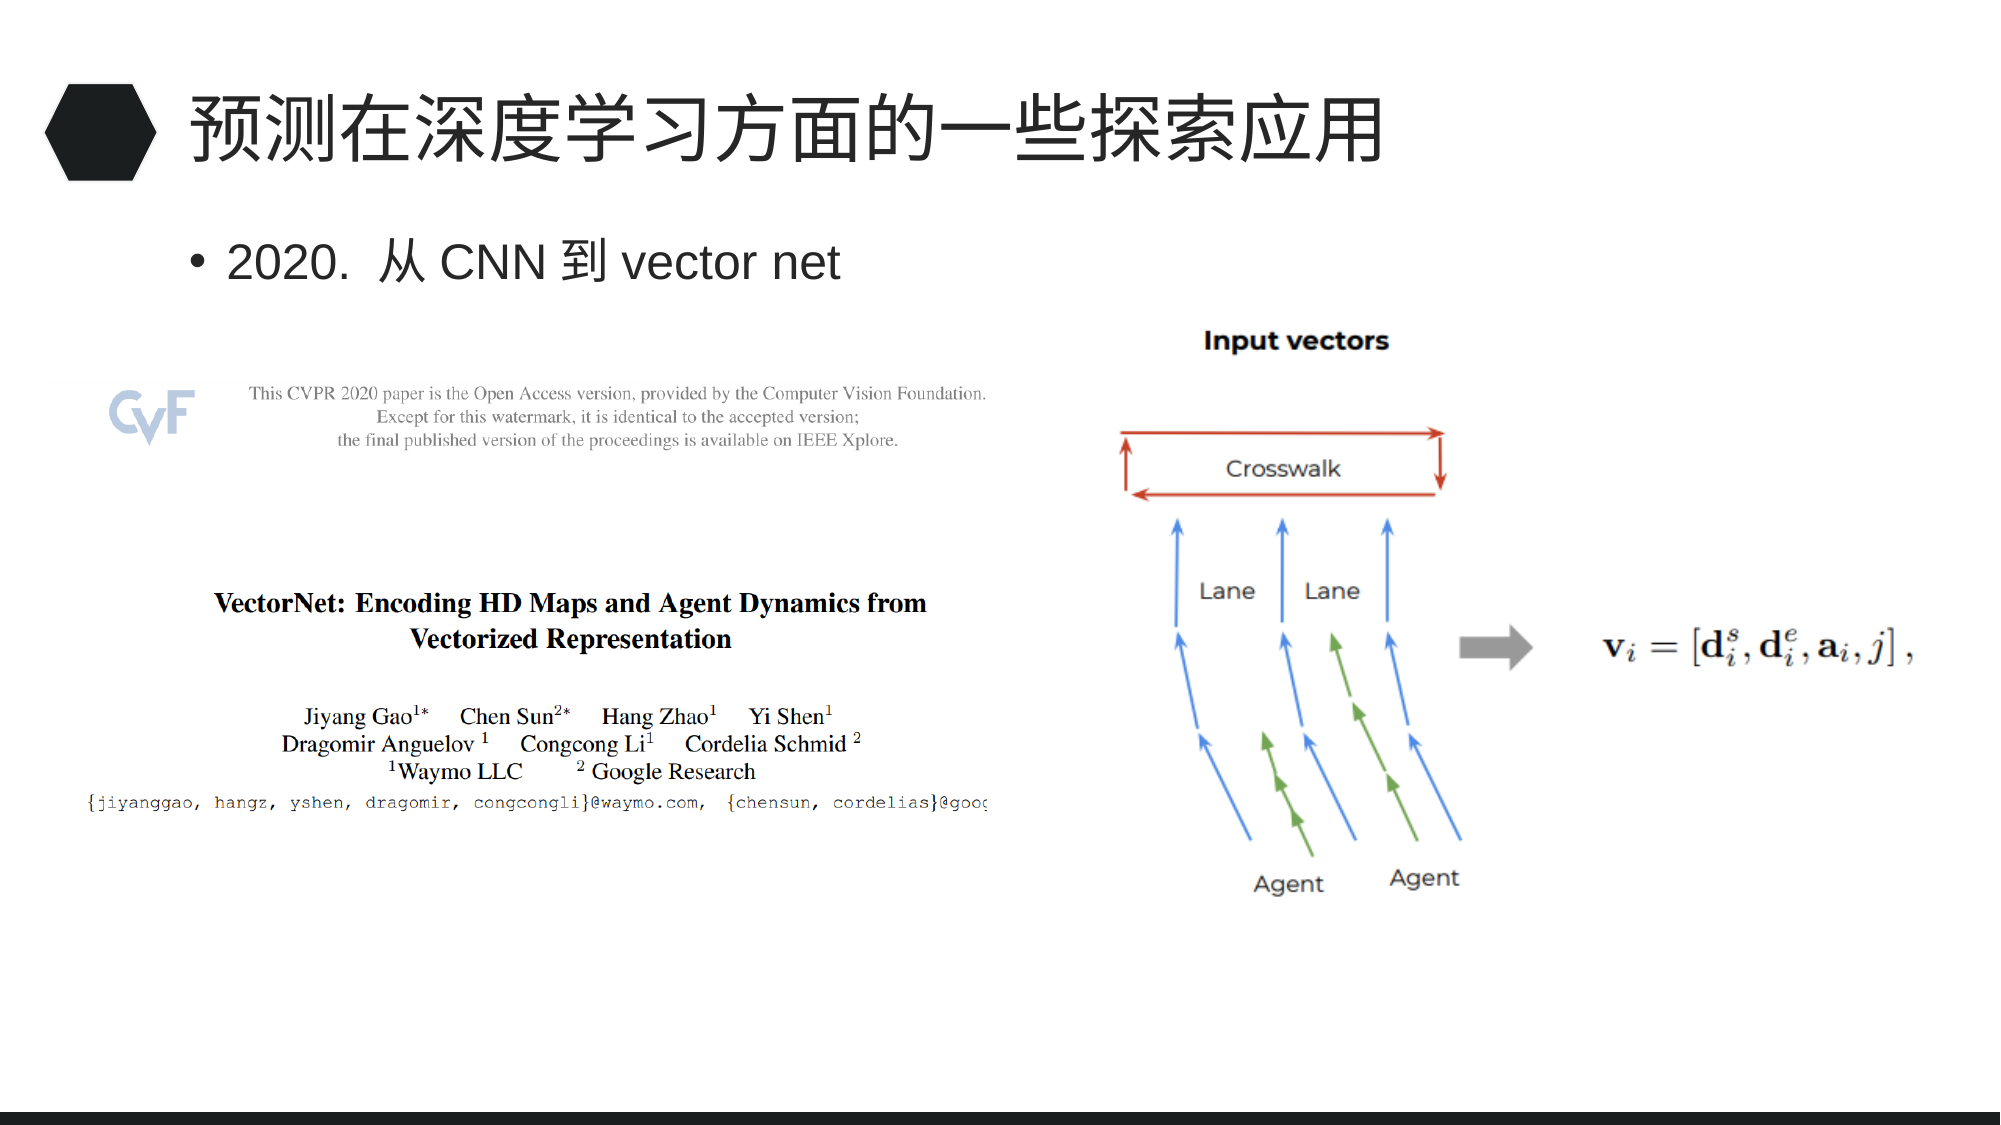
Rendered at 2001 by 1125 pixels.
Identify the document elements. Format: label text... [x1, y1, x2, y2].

title 预测在深度学习方面的一些探索应用 [173, 83, 1899, 182]
list 2020. 从CNN到vector net [173, 228, 1899, 336]
picture [48, 281, 1536, 911]
picture [1546, 618, 1944, 679]
